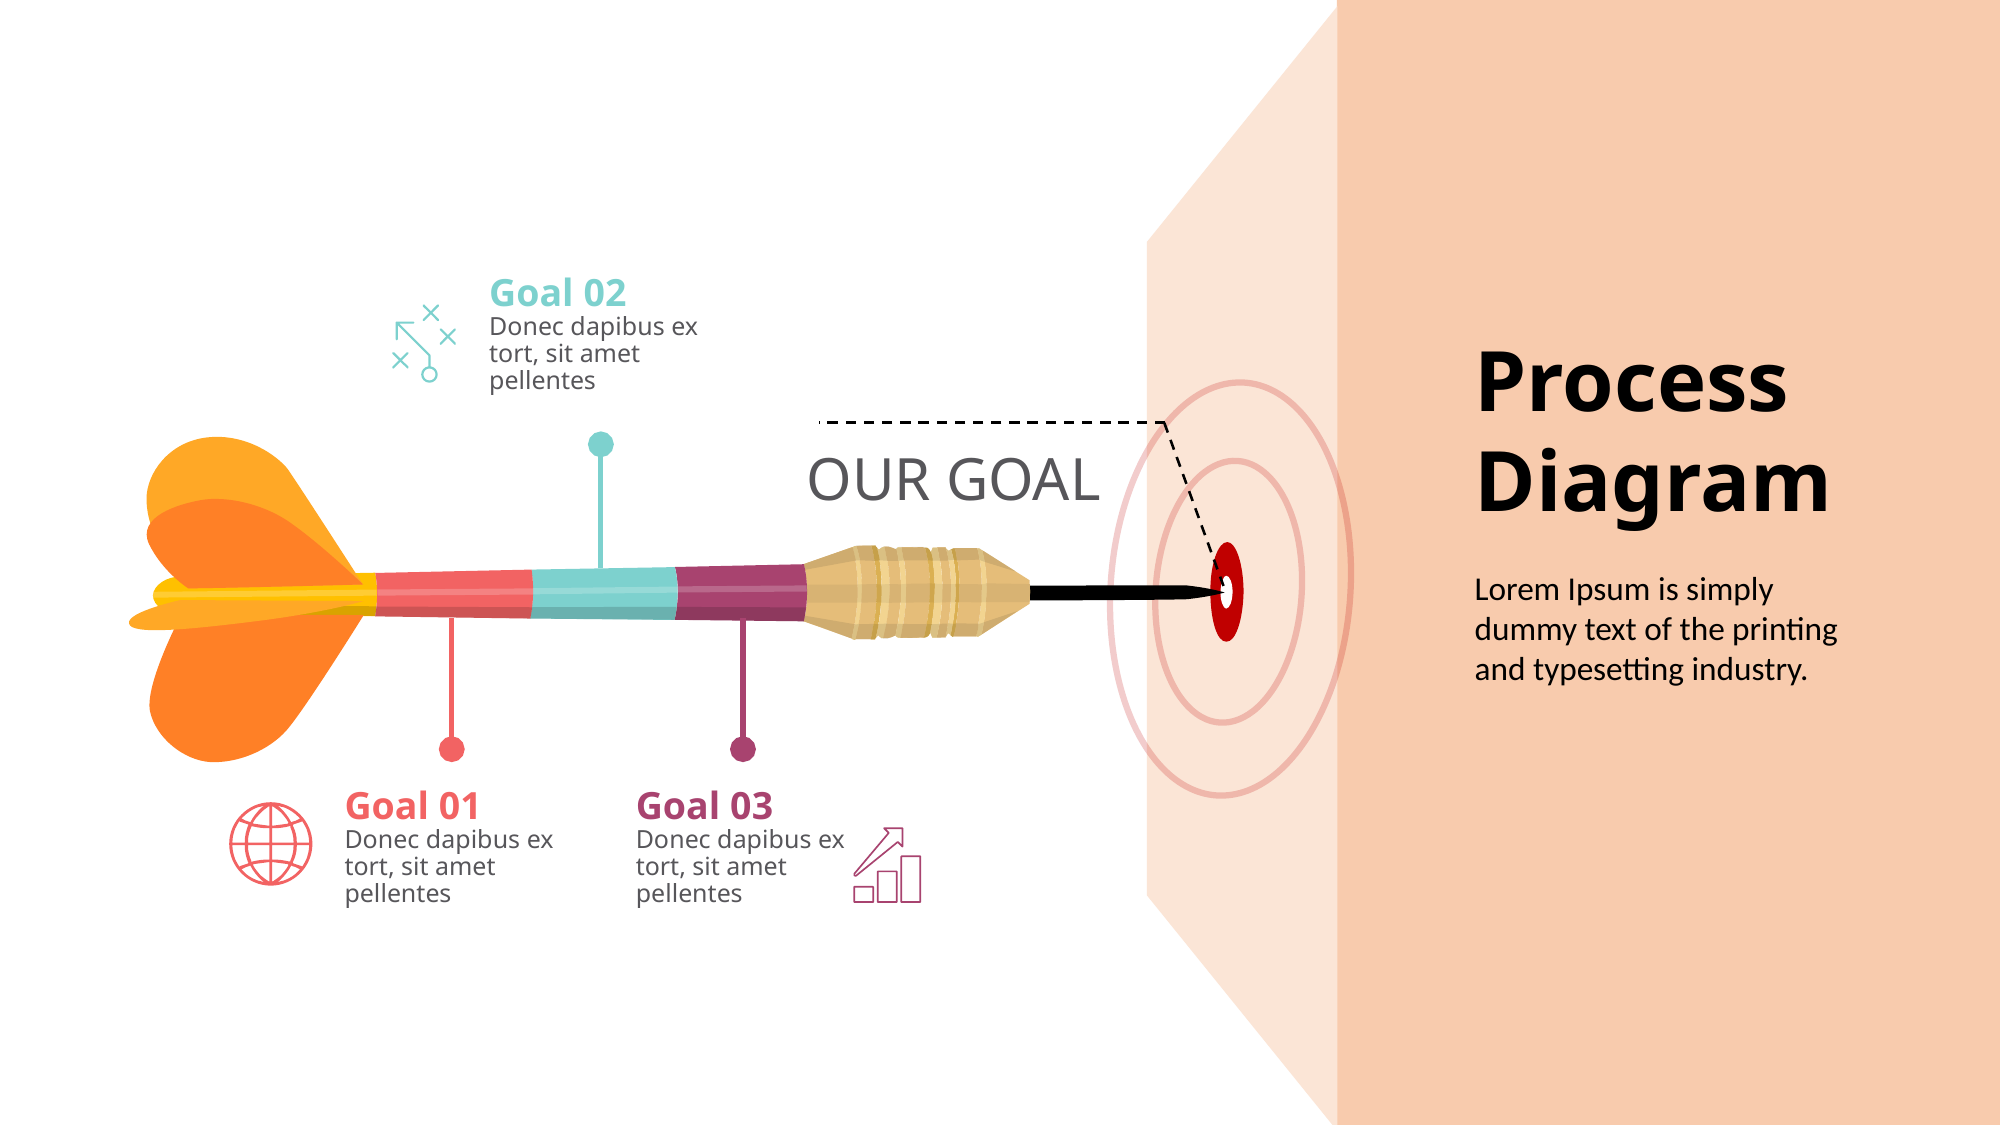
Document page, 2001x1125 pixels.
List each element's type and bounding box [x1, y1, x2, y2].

text_box [1351, 526, 1355, 621]
text_box [130, 0, 2000, 1125]
